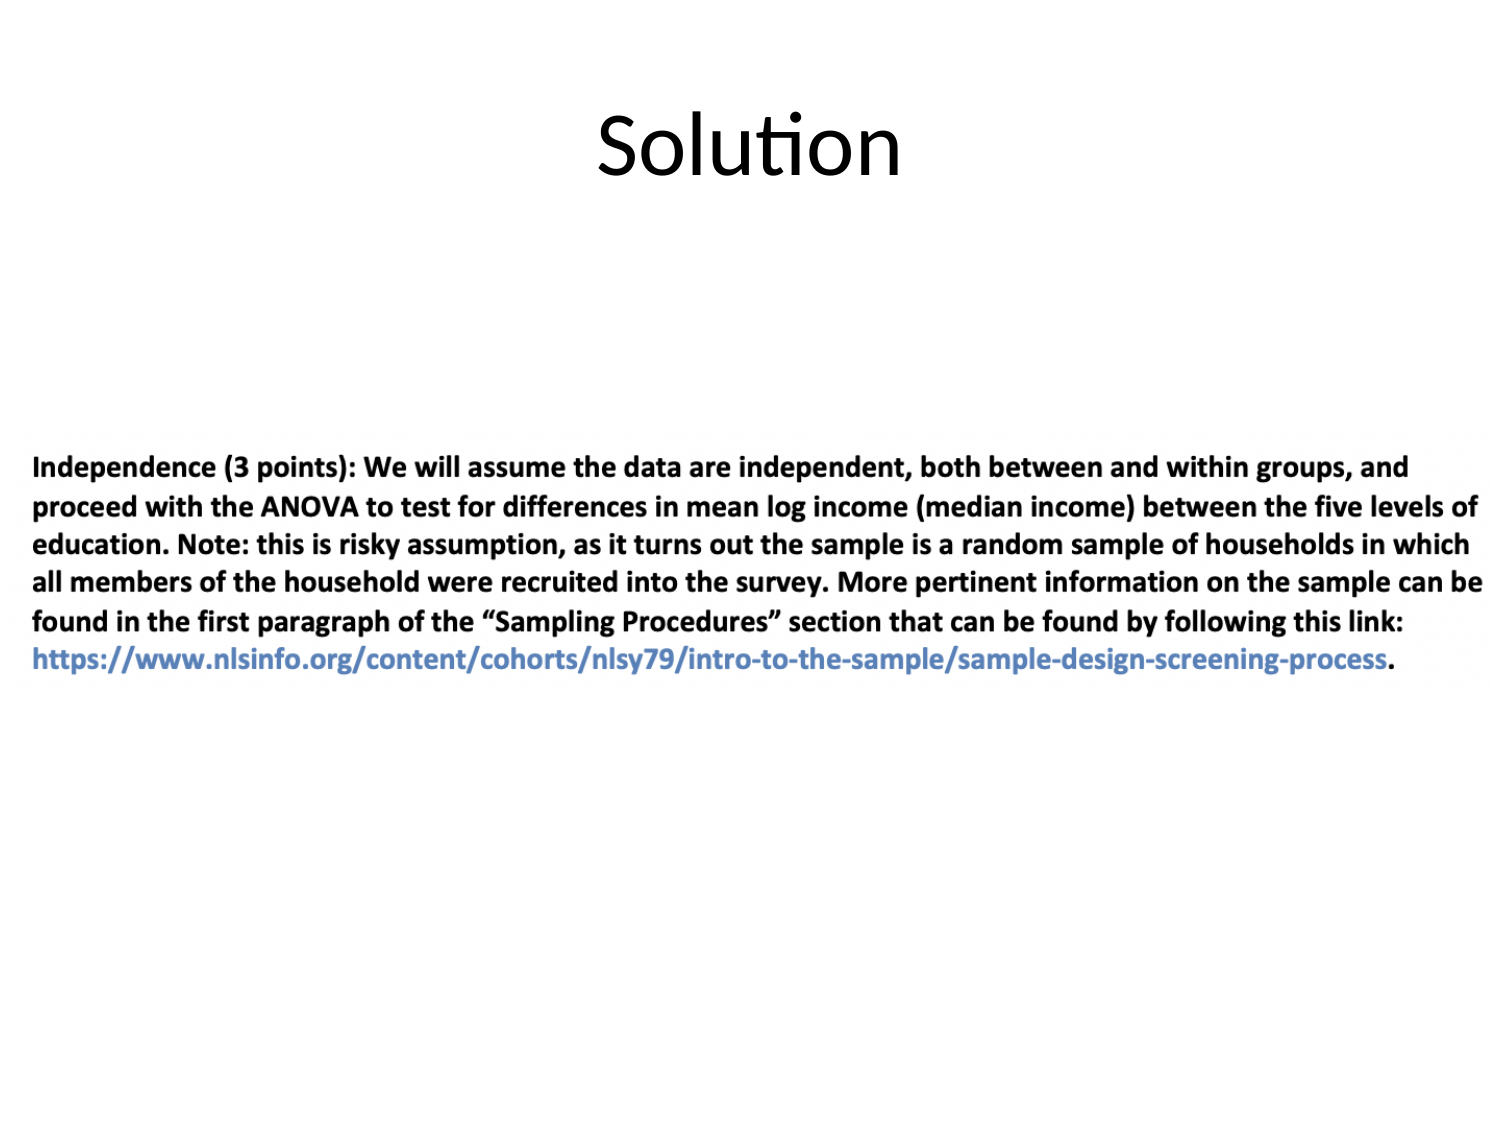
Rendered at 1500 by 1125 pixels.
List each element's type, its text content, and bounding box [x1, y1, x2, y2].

title Solution [75, 45, 1425, 233]
picture [6, 431, 1493, 693]
